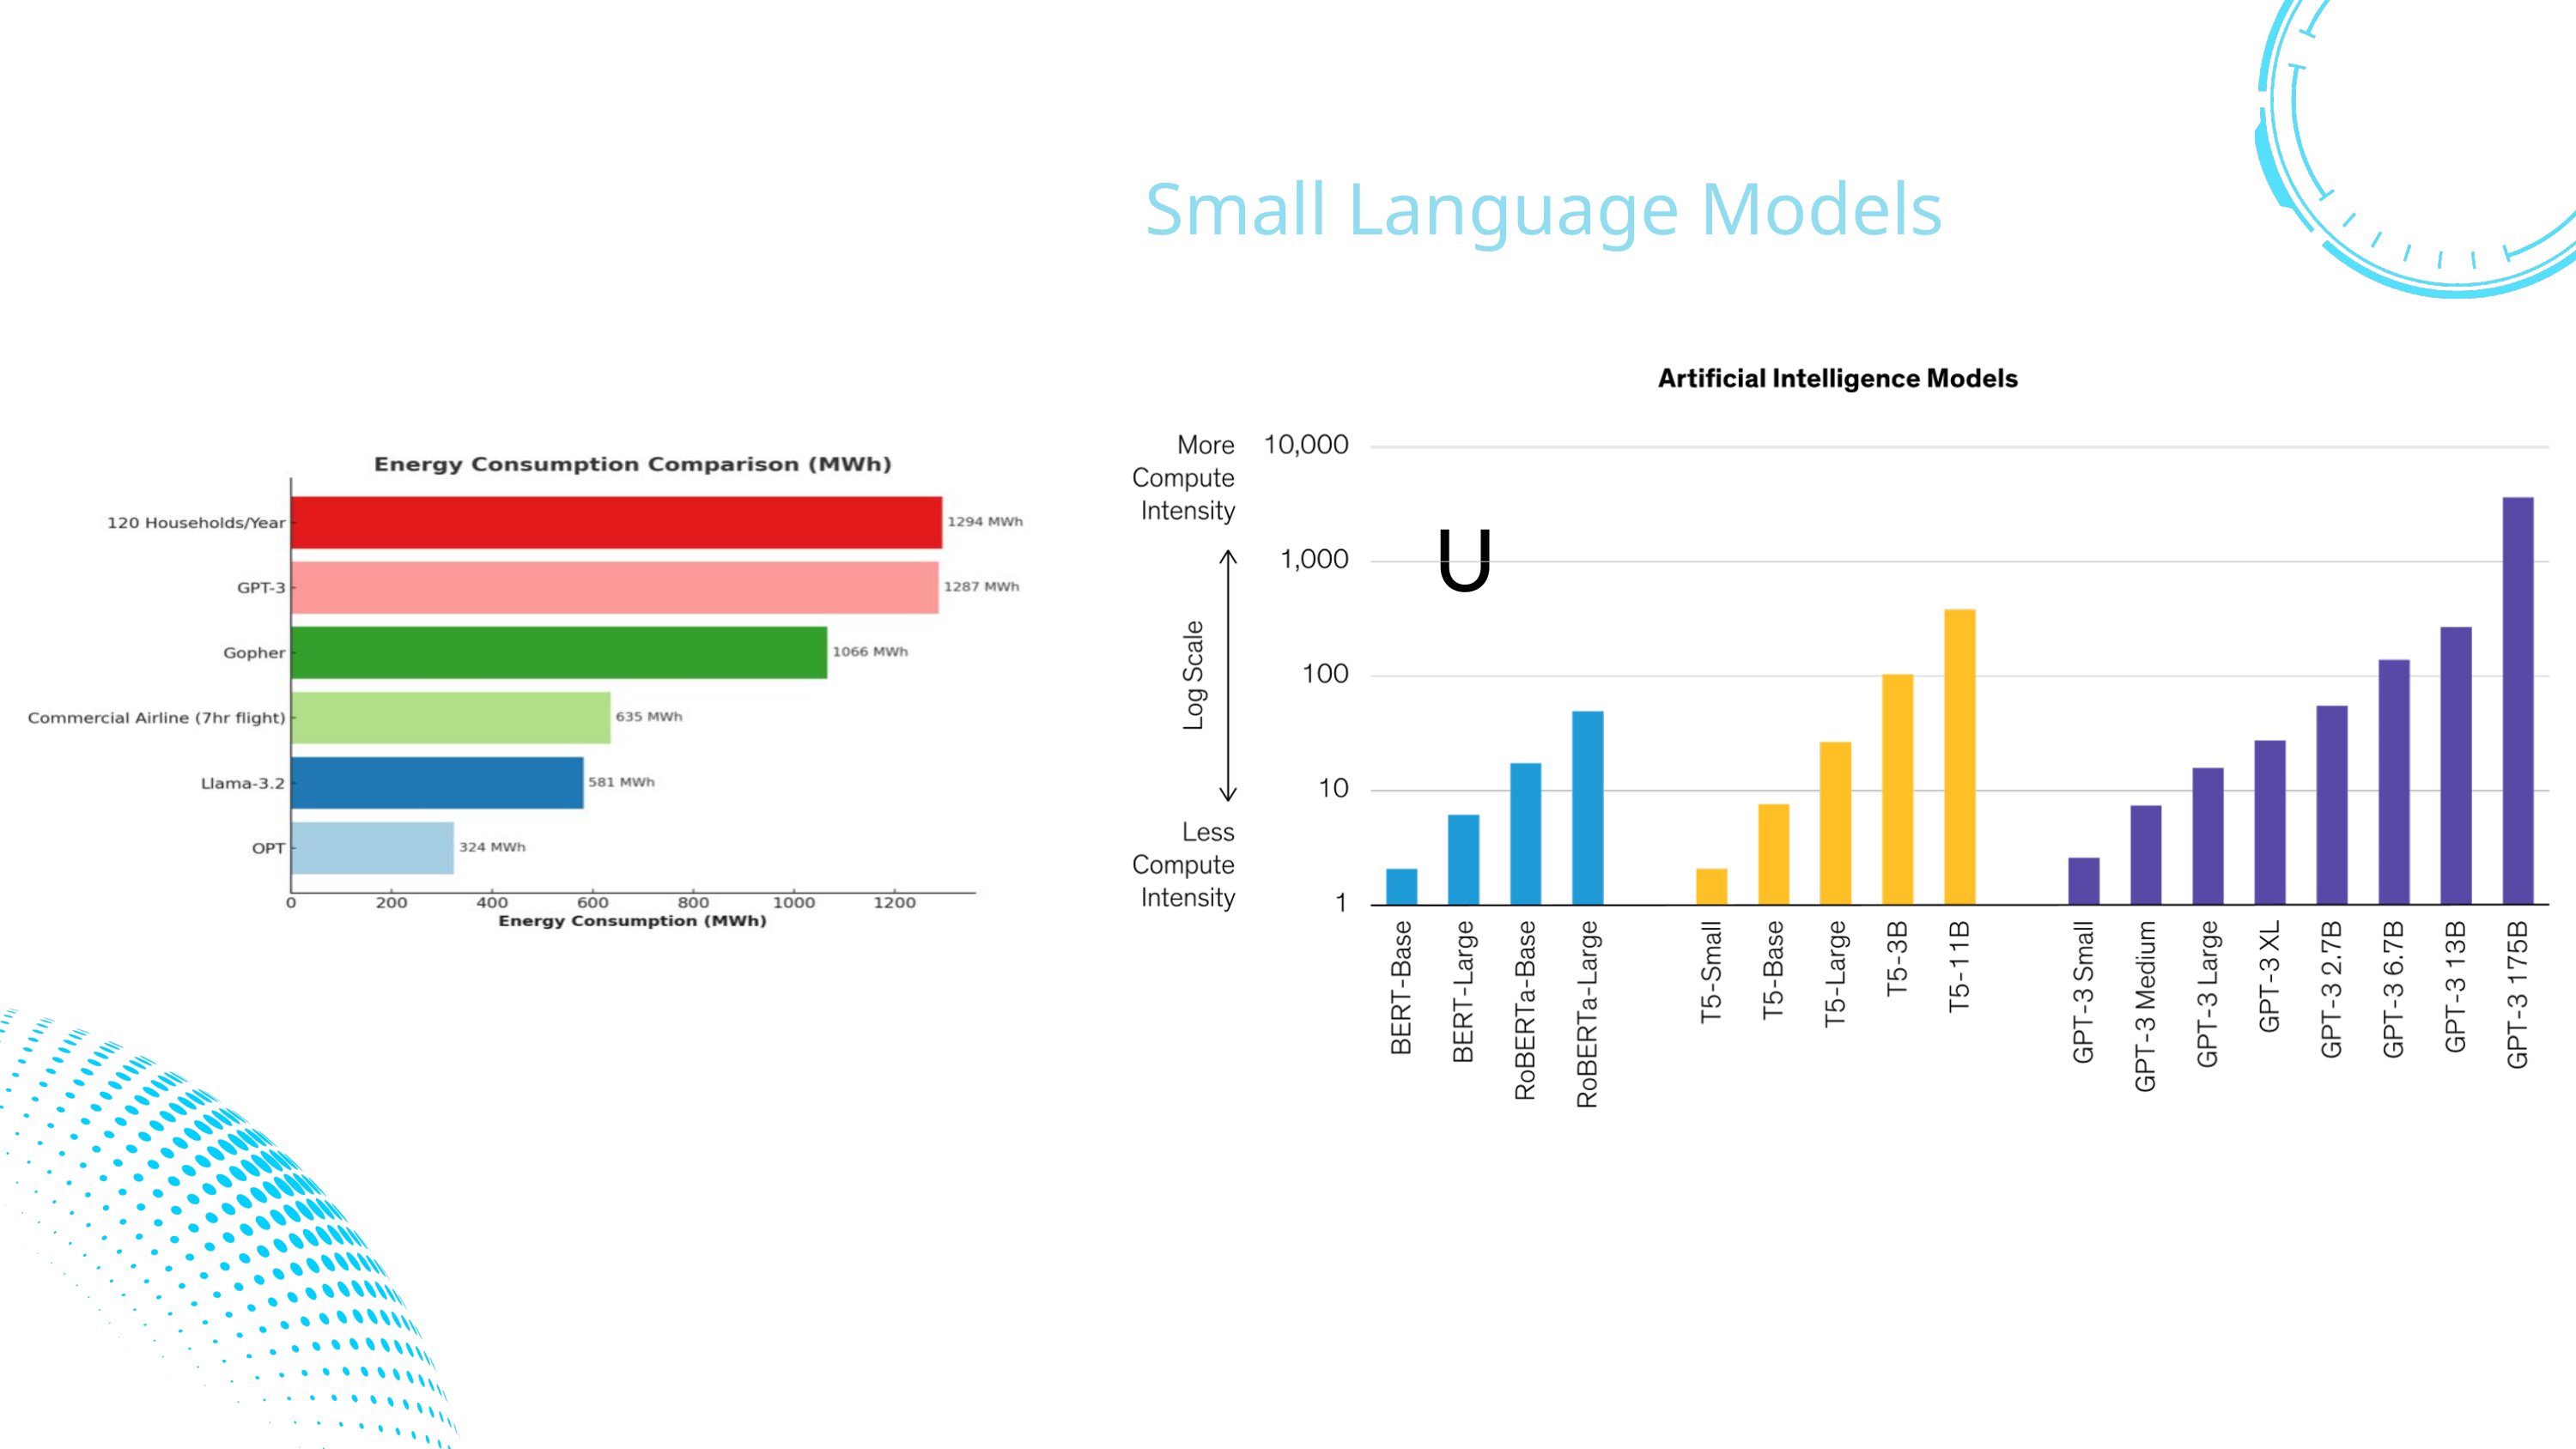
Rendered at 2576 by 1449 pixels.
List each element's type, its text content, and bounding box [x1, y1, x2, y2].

text_box [0, 993, 481, 1449]
picture [1121, 362, 2576, 1111]
text_box [2254, 0, 2576, 299]
text_box Small Language Models [0, 100, 1946, 250]
picture [0, 433, 1105, 937]
